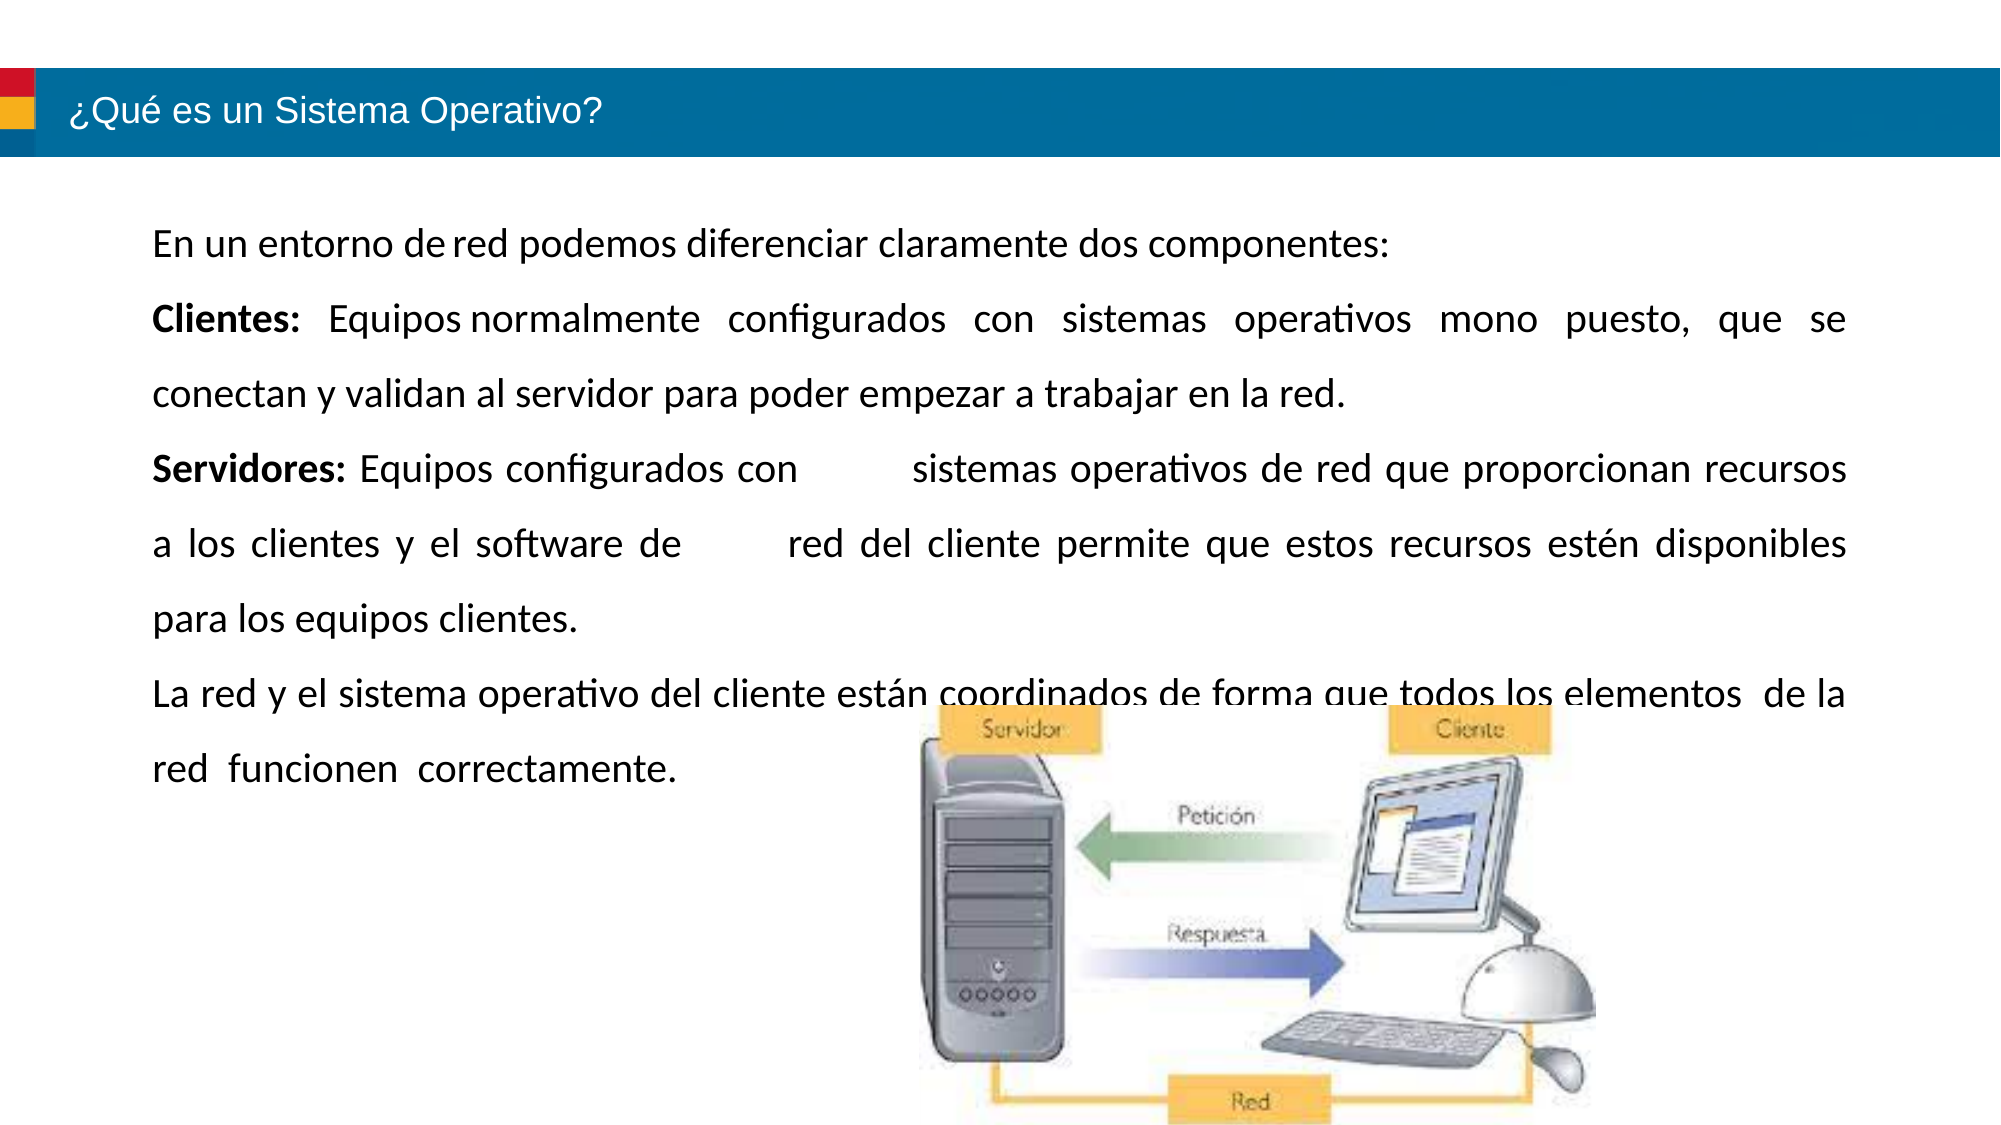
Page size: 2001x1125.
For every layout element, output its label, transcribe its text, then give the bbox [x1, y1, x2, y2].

picture [919, 705, 1596, 1125]
picture [0, 68, 35, 129]
title ¿Qué es un Sistema Operativo? [53, 78, 1596, 145]
list En un entorno de red podemos diferenciar claramente dos componentes: Clientes: Equipos normalmente configurados con sistemas operativos mono puesto, que se conectan y validan al servidor para poder empezar a trabajar en la red. Servidores: Equipos configurados con sistemas operativos de red que proporcionan recursos a los clientes y el software de red del cliente permite que estos recursos estén disponibles para los equipos clientes. La red y el sistema operativo del cliente están coordinados de forma que todos los elementos de la red funcionen correctamente. [137, 182, 1863, 1014]
